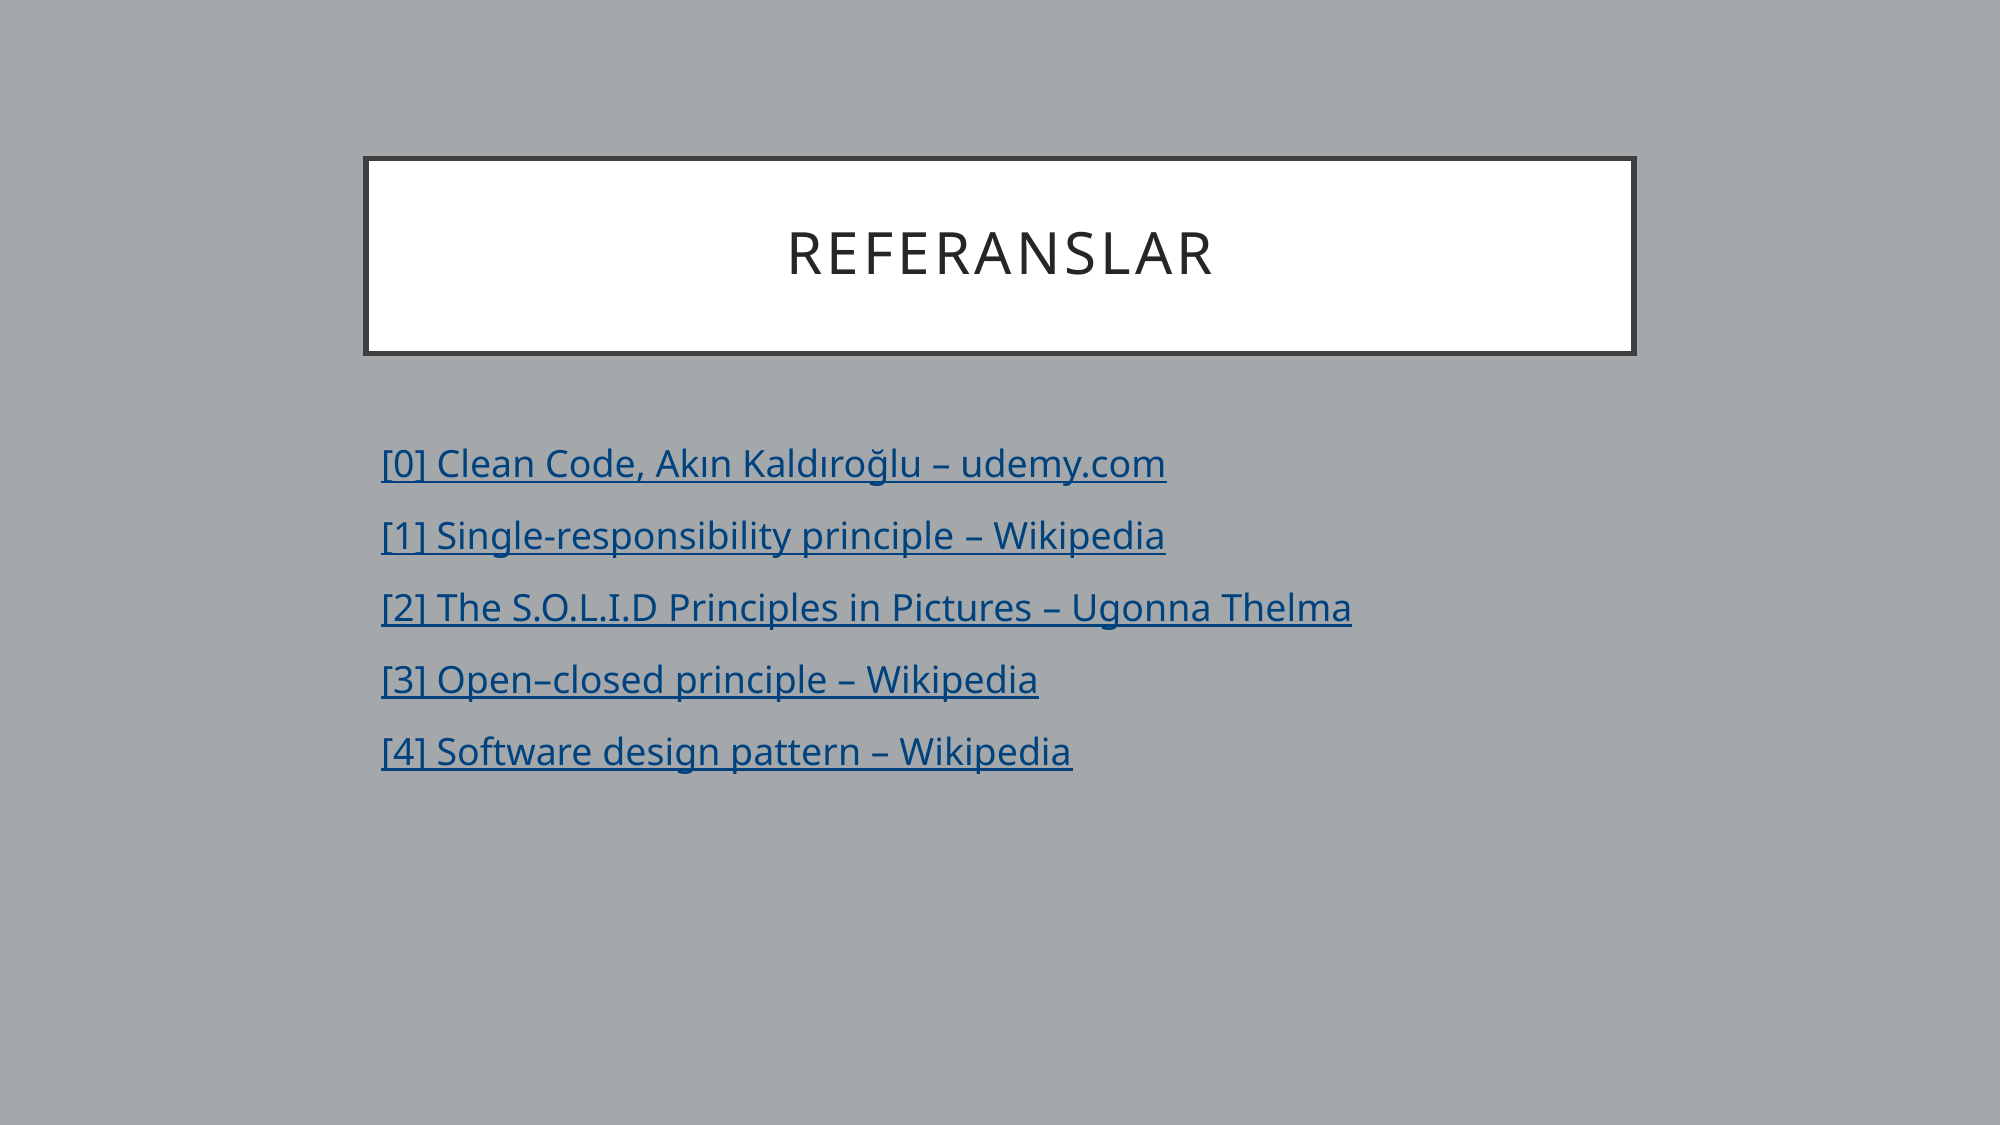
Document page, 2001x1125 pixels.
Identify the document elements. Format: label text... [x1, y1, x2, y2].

title REFERANSLAR [363, 156, 1637, 356]
list [0] Clean Code, Akın Kaldıroğlu – udemy.com [1] Single-responsibility principle – Wikipedia [2] The S.O.L.I.D Principles in Pictures – Ugonna Thelma [3] Open–closed principle – Wikipedia [4] Software design pattern – Wikipedia [366, 432, 1634, 942]
